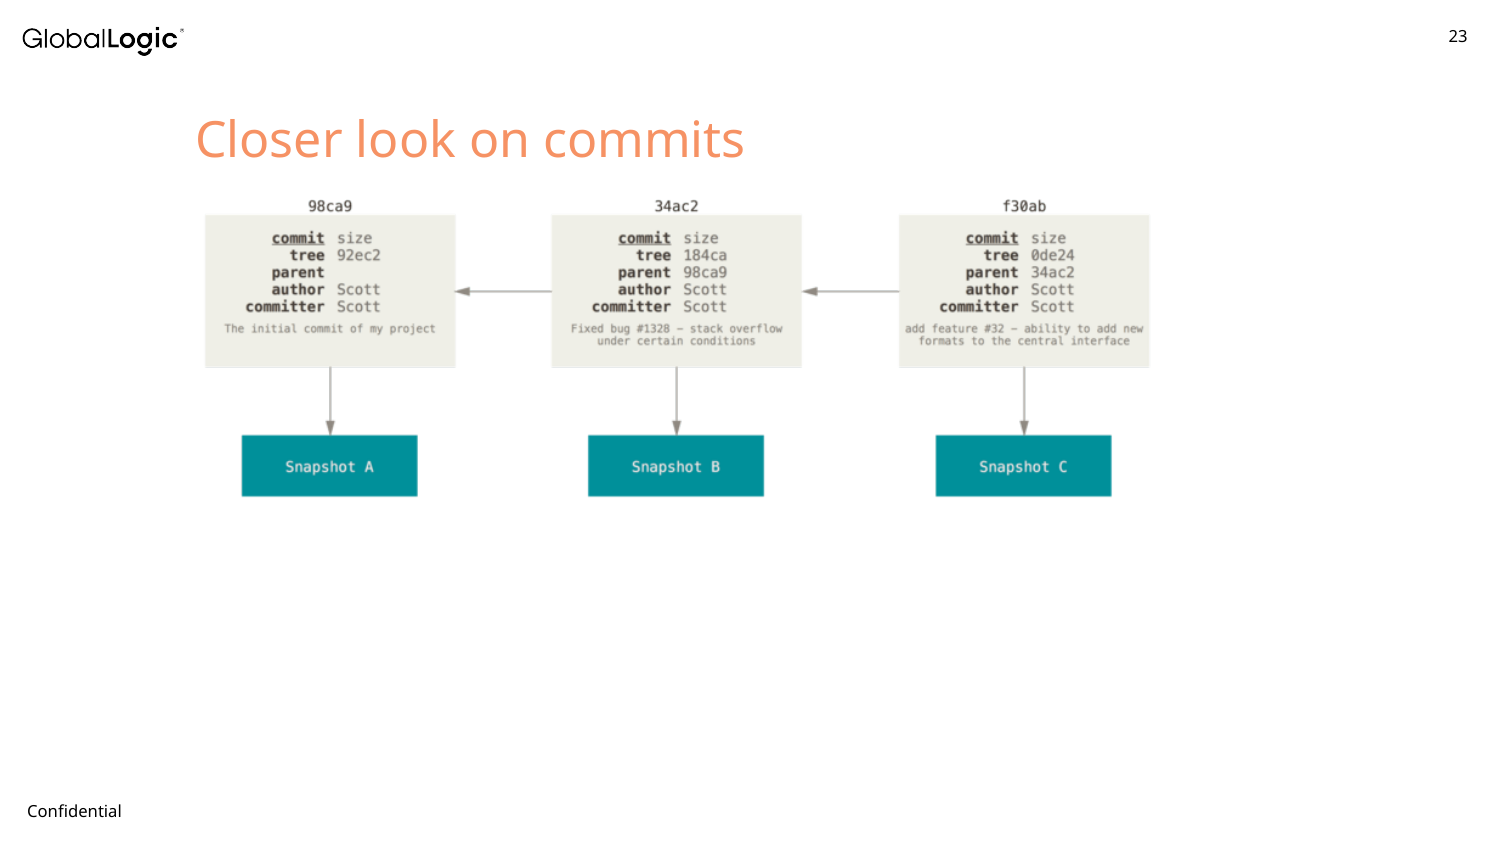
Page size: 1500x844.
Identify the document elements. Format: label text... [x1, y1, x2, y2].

picture [192, 187, 1164, 510]
list Closer look on commits [180, 92, 1412, 177]
picture [0, 6, 207, 73]
list [191, 187, 1325, 733]
